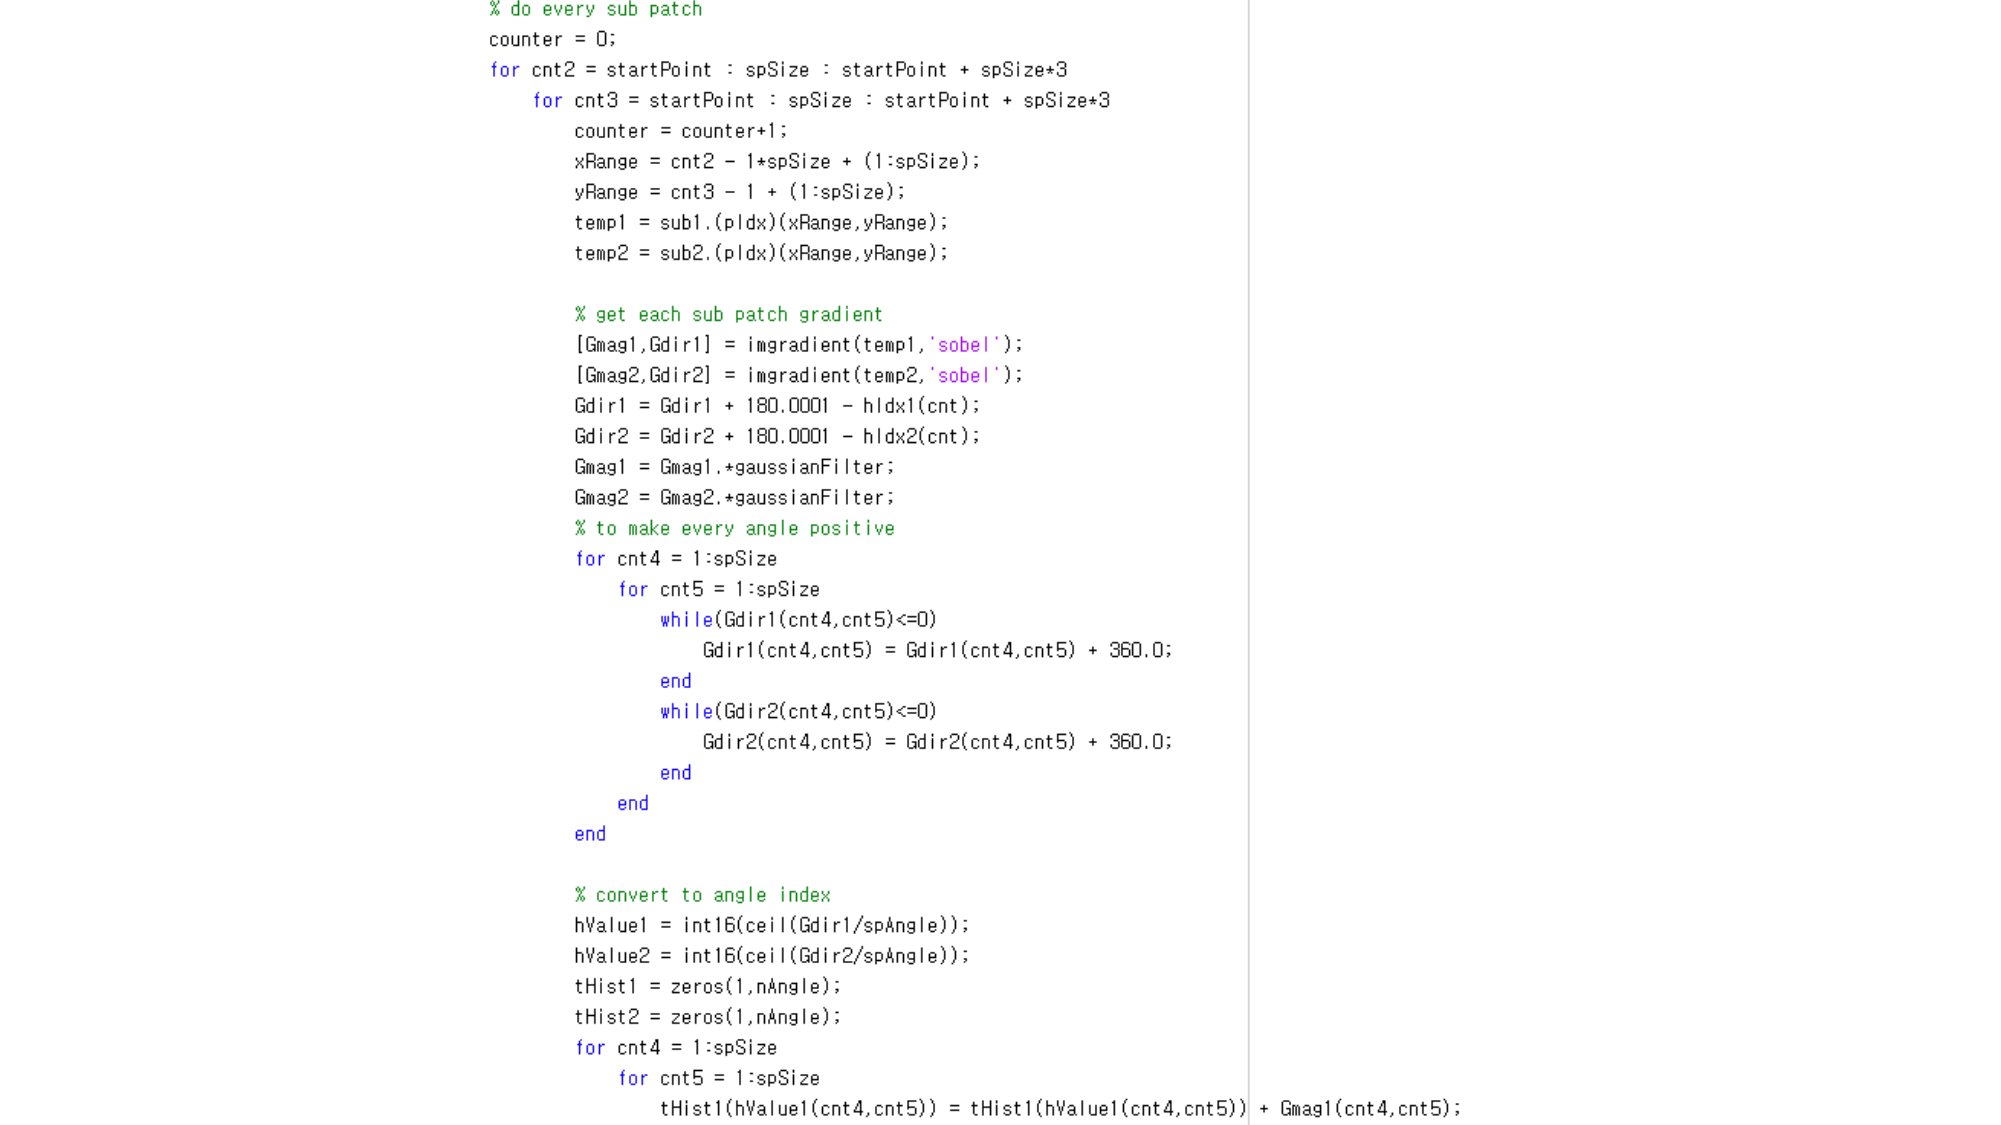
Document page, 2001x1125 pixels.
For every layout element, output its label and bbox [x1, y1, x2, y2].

picture [463, 0, 1537, 1125]
